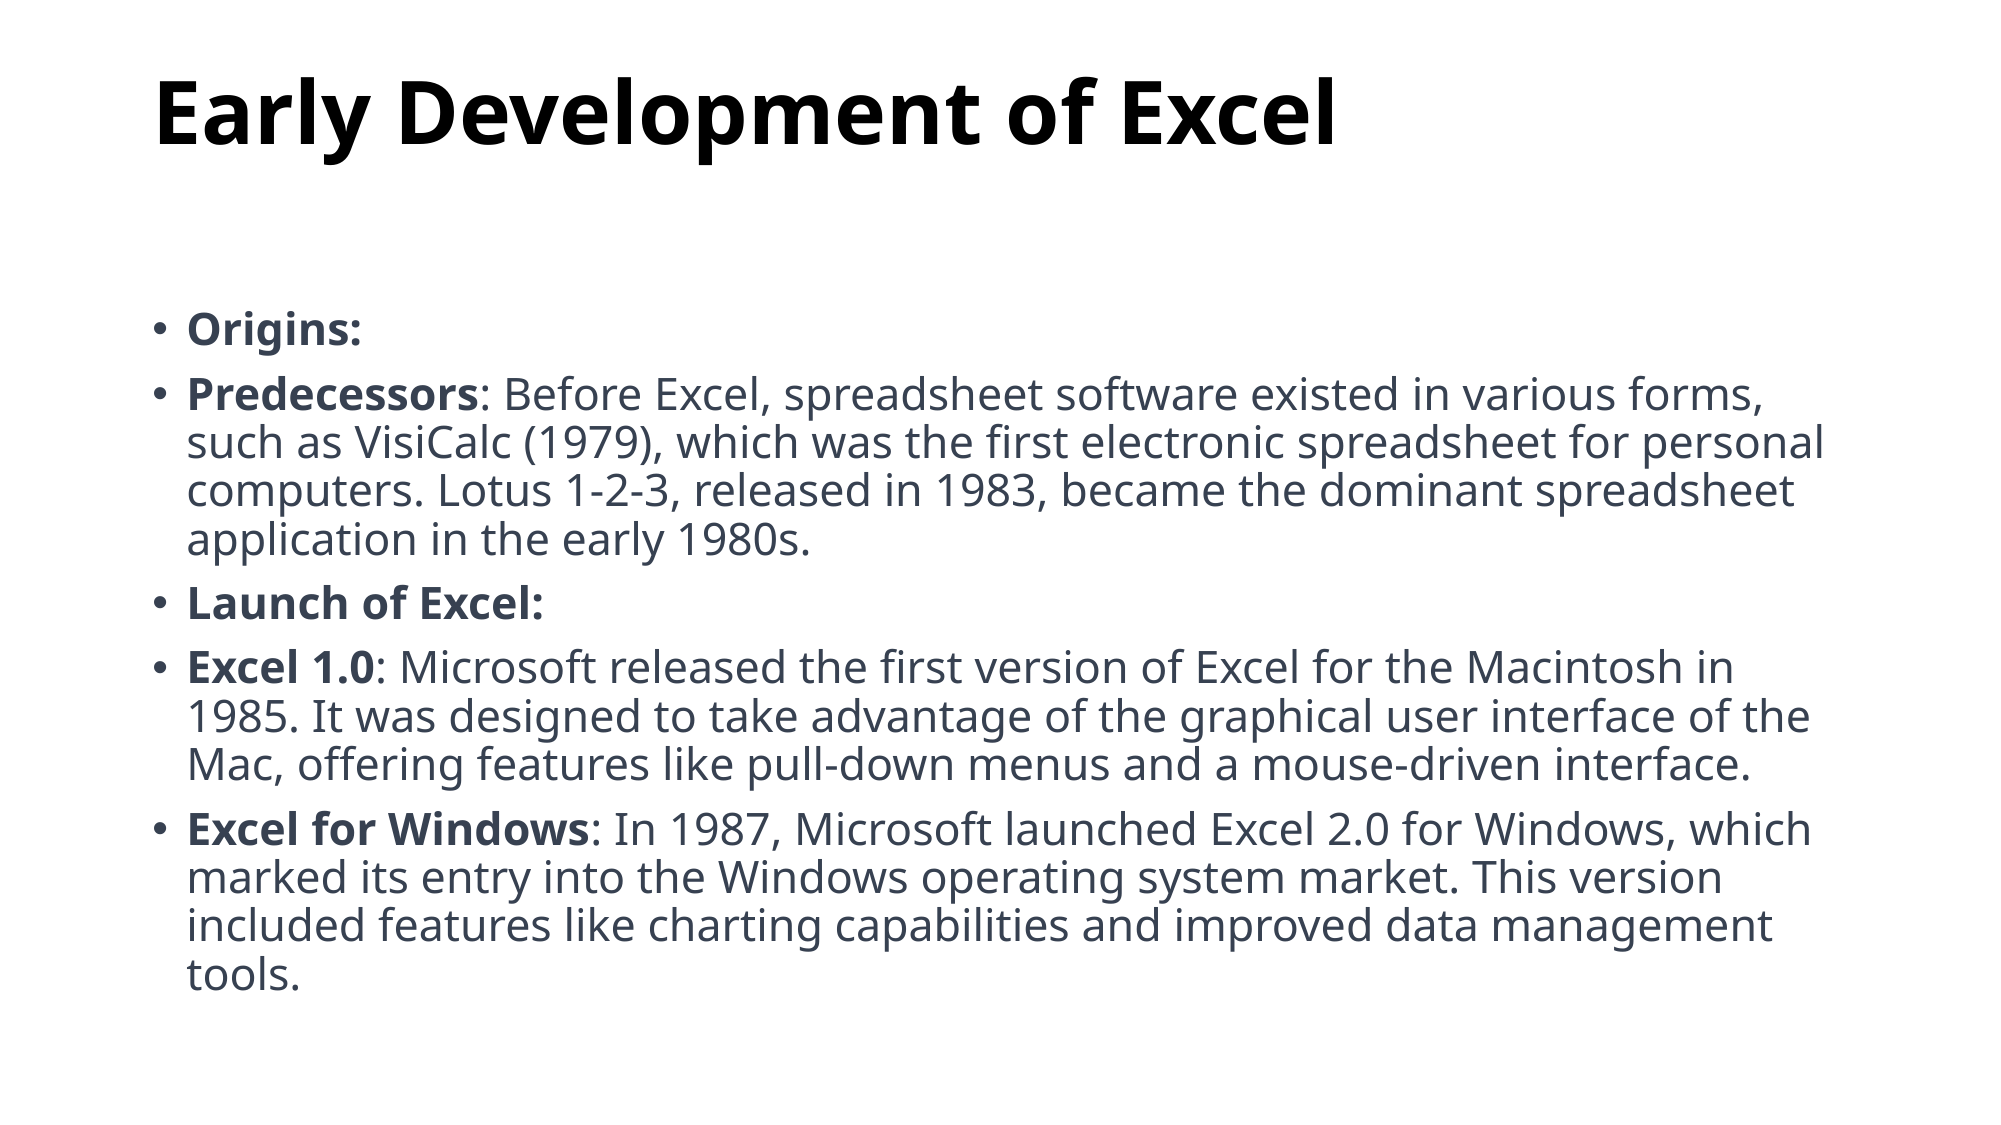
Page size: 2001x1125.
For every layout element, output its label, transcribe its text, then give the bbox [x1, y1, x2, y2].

list Origins: Predecessors: Before Excel, spreadsheet software existed in various forms, such as VisiCalc (1979), which was the first electronic spreadsheet for personal computers. Lotus 1-2-3, released in 1983, became the dominant spreadsheet application in the early 1980s. Launch of Excel: Excel 1.0: Microsoft released the first version of Excel for the Macintosh in 1985. It was designed to take advantage of the graphical user interface of the Mac, offering features like pull-down menus and a mouse-driven interface. Excel for Windows: In 1987, Microsoft launched Excel 2.0 for Windows, which marked its entry into the Windows operating system market. This version included features like charting capabilities and improved data management tools. [137, 299, 1863, 1014]
title Early Development of Excel [137, 59, 1863, 278]
